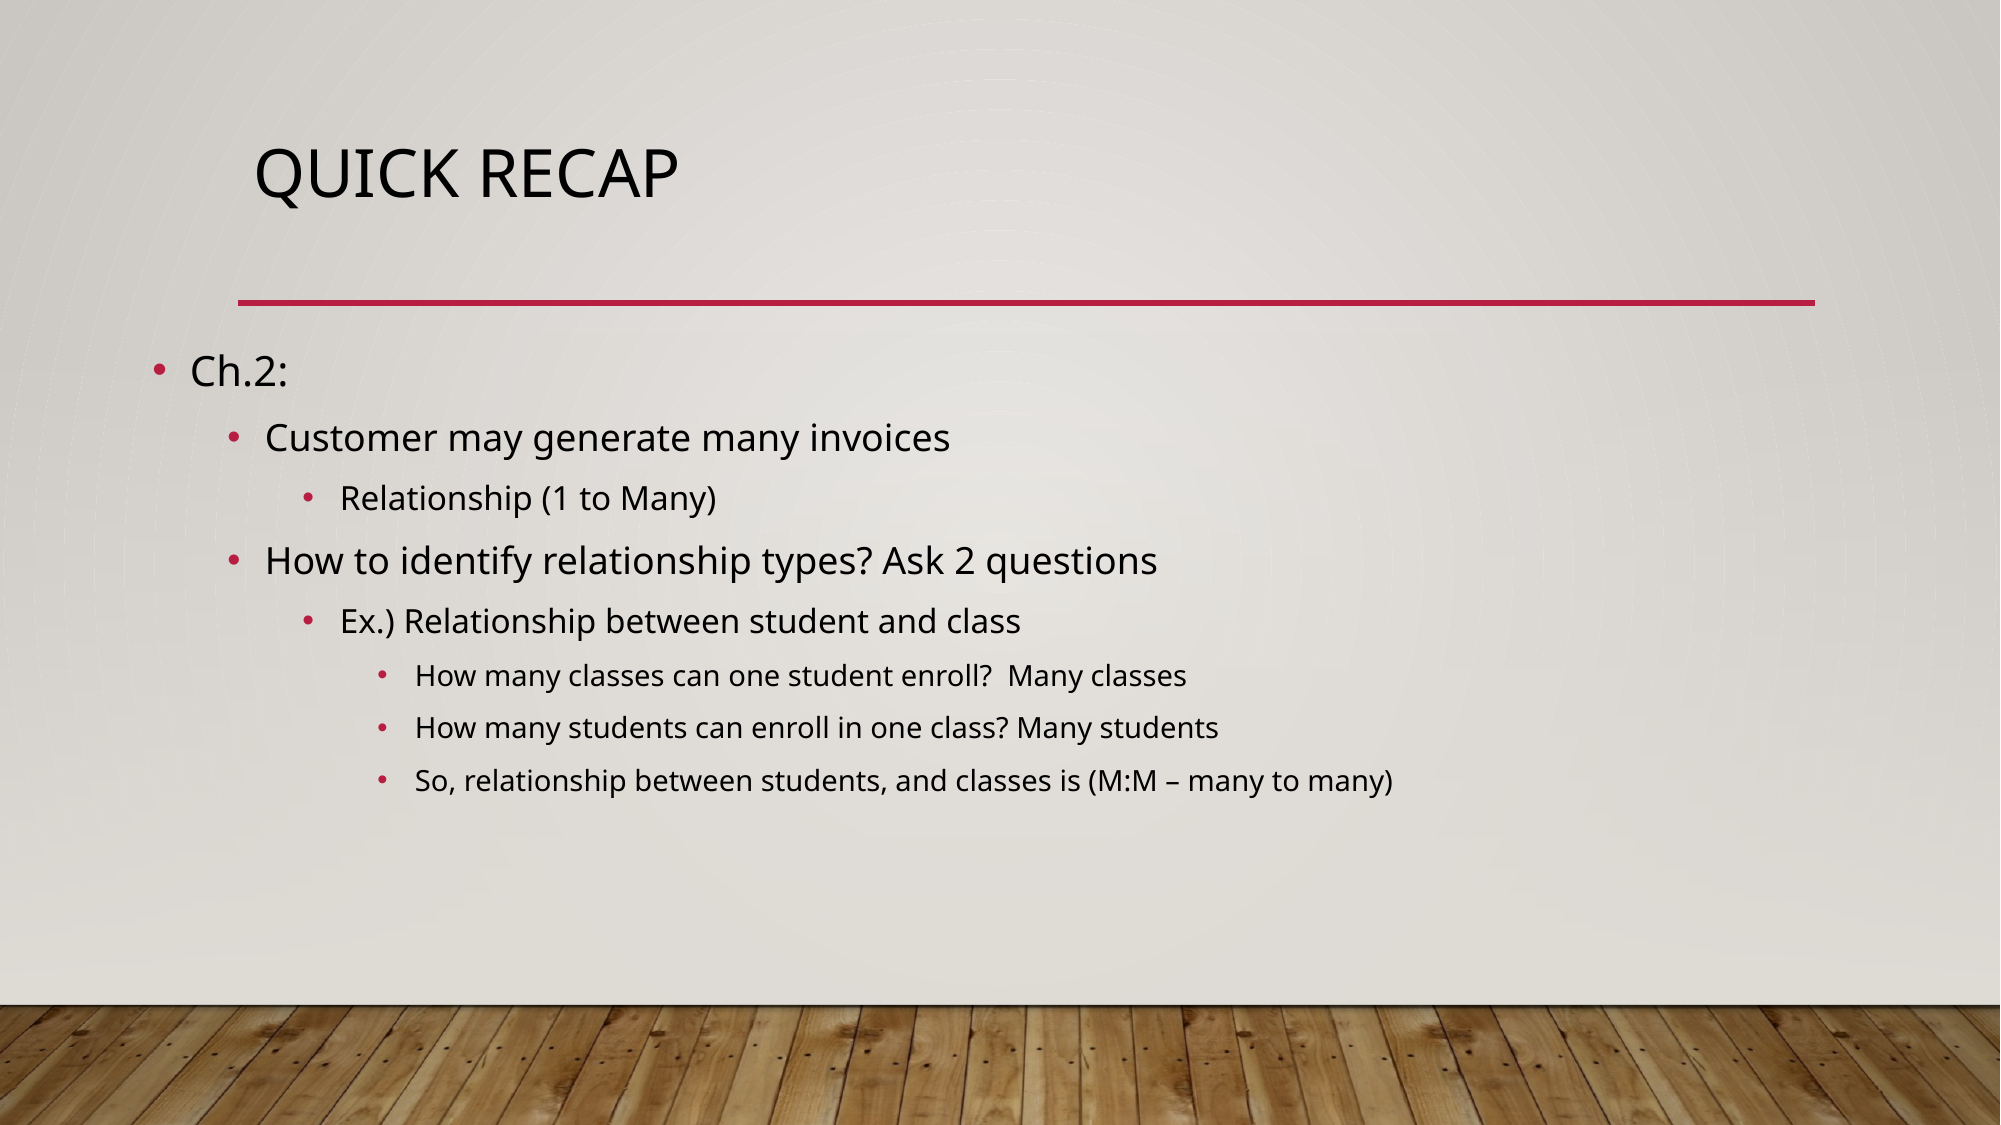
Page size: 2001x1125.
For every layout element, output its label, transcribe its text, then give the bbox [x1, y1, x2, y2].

list Ch.2: Customer may generate many invoices Relationship (1 to Many) How to identify relationship types? Ask 2 questions Ex.) Relationship between student and class How many classes can one student enroll? Many classes How many students can enroll in one class? Many students So, relationship between students, and classes is (M:M – many to many) [137, 327, 1863, 928]
title Quick Recap [238, 131, 1814, 305]
picture [0, 1005, 2000, 1125]
